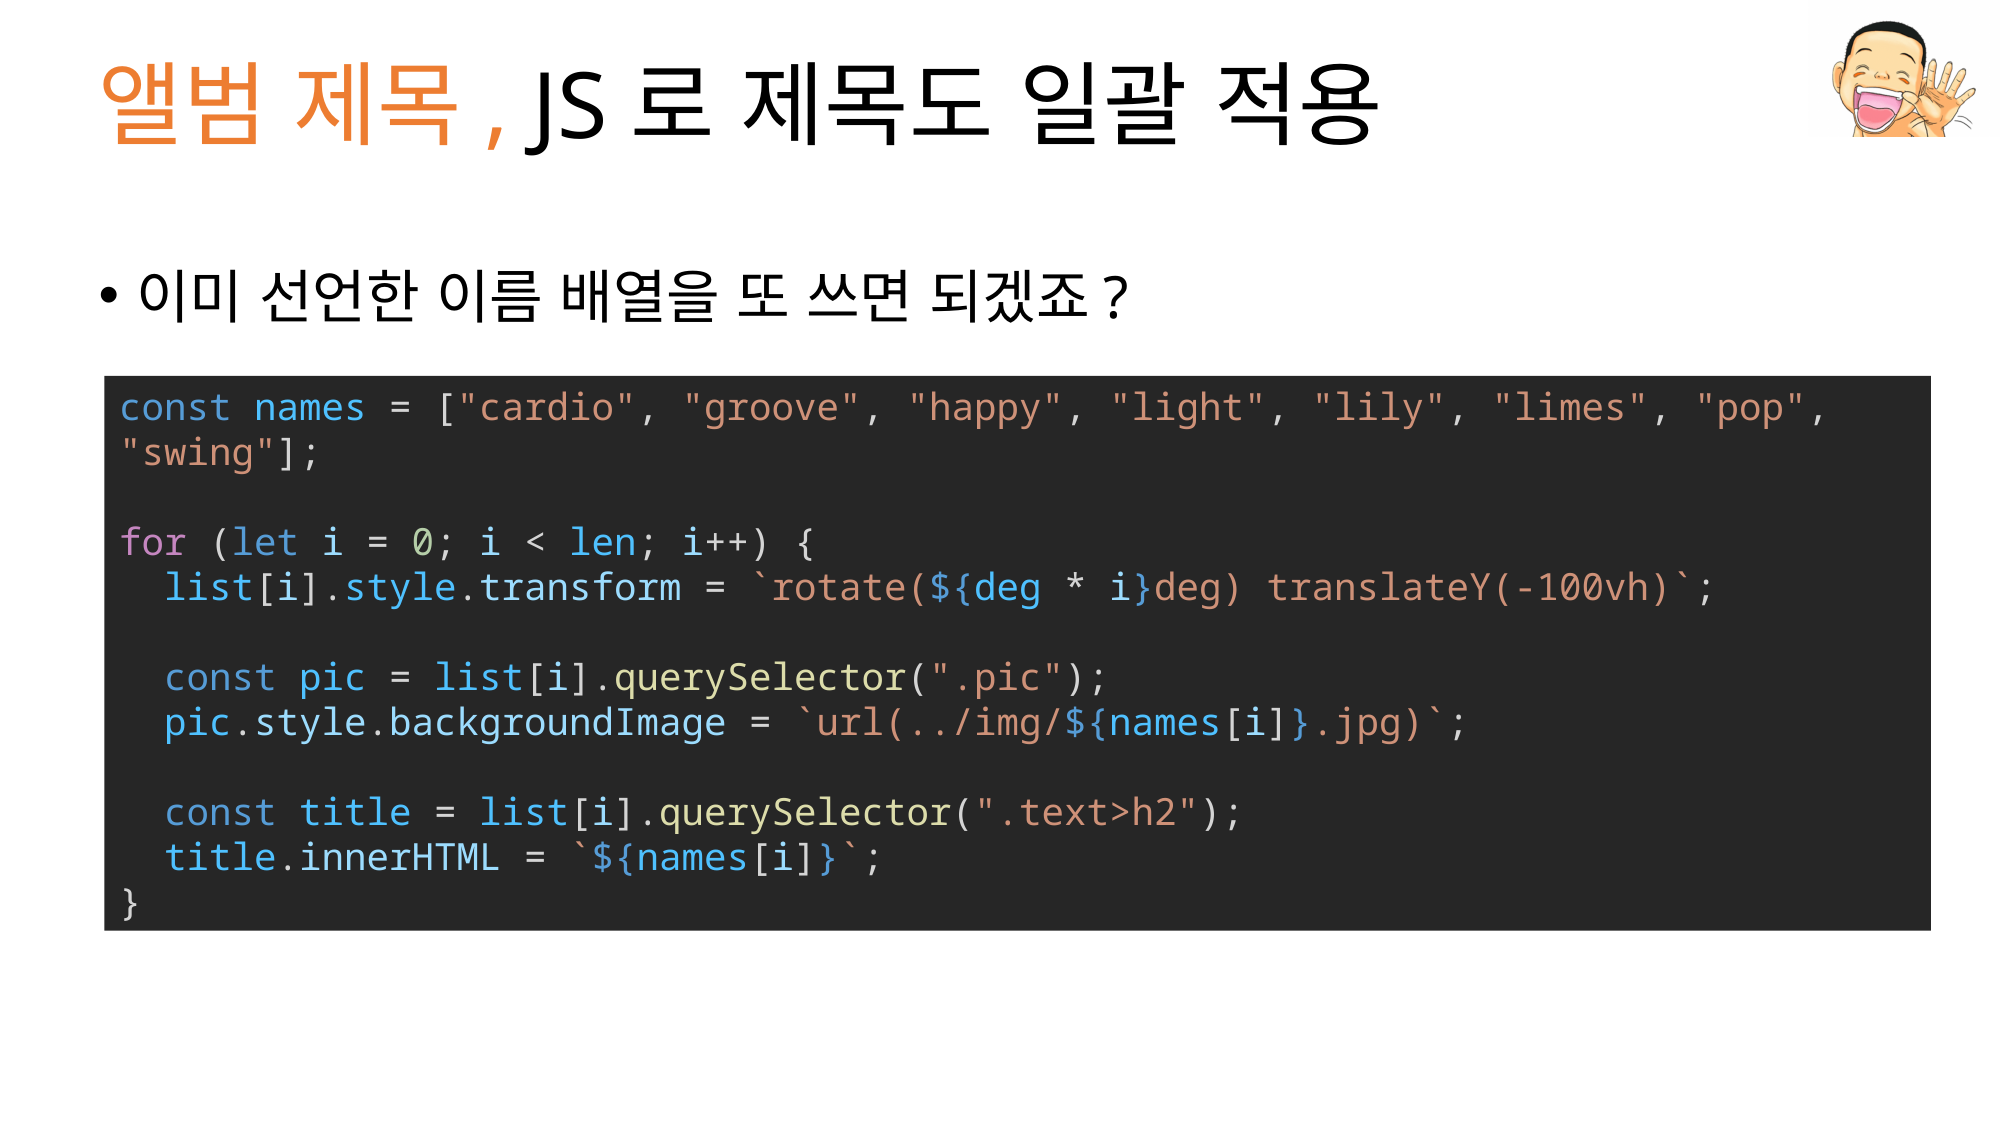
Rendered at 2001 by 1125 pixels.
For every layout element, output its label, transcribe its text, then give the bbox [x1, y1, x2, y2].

text_box const names = ["cardio", "groove", "happy", "light", "lily", "limes", "pop", "swing"]; for (let i = 0; i < len; i++) { list[i].style.transform = `rotate(${deg * i}deg) translateY(-100vh)`; const pic = list[i].querySelector(".pic"); pic.style.backgroundImage = `url(../img/${names[i]}.jpg)`; const title = list[i].querySelector(".text>h2"); title.innerHTML = `${names[i]}`; } [104, 375, 1931, 931]
title 앨범 제목, JS로 제목도 일괄 적용 [83, 0, 1931, 217]
picture [1931, 0, 2000, 137]
list 이미 선언한 이름 배열을 또 쓰면 되겠죠? [83, 217, 1931, 1085]
